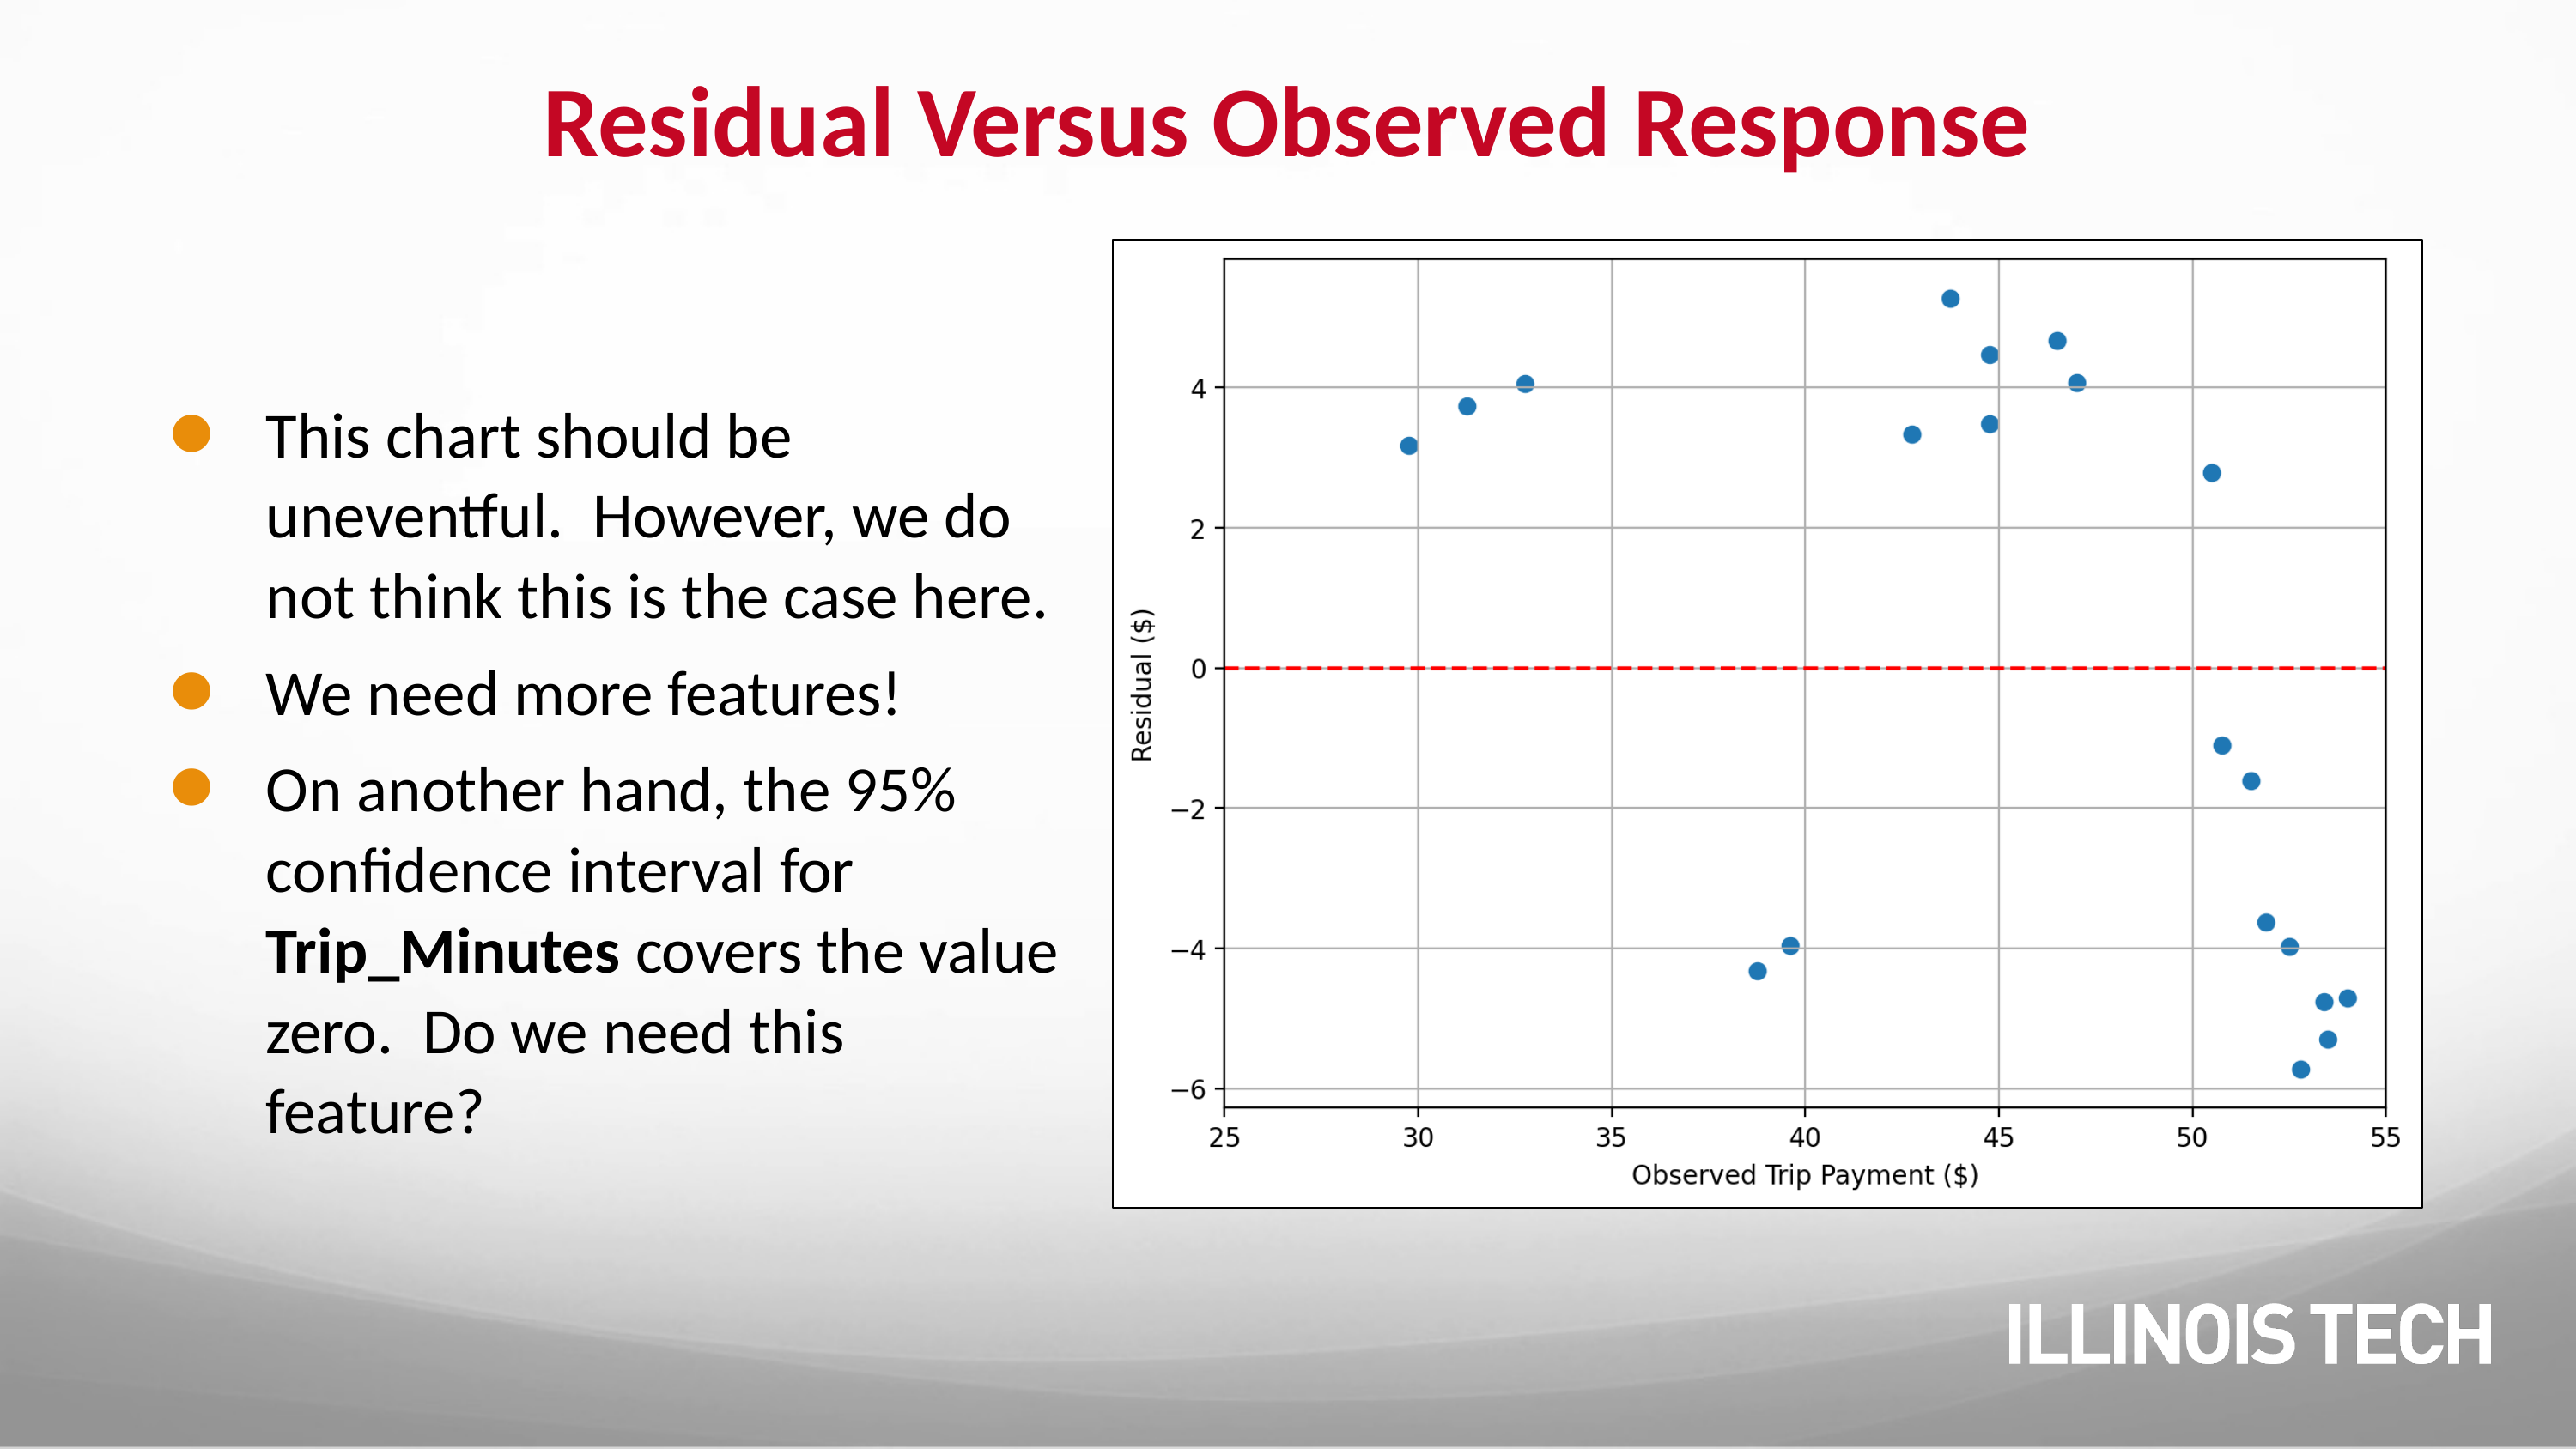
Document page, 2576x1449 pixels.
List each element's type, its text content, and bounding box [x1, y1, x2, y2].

list This chart should be uneventful. However, we do not think this is the case here. We need more features! On another hand, the 95% confidence interval for Trip_Minutes covers the value zero. Do we need this feature? [155, 288, 1086, 1255]
title Residual Versus Observed Response [155, 22, 2421, 241]
picture [0, 0, 2576, 1449]
